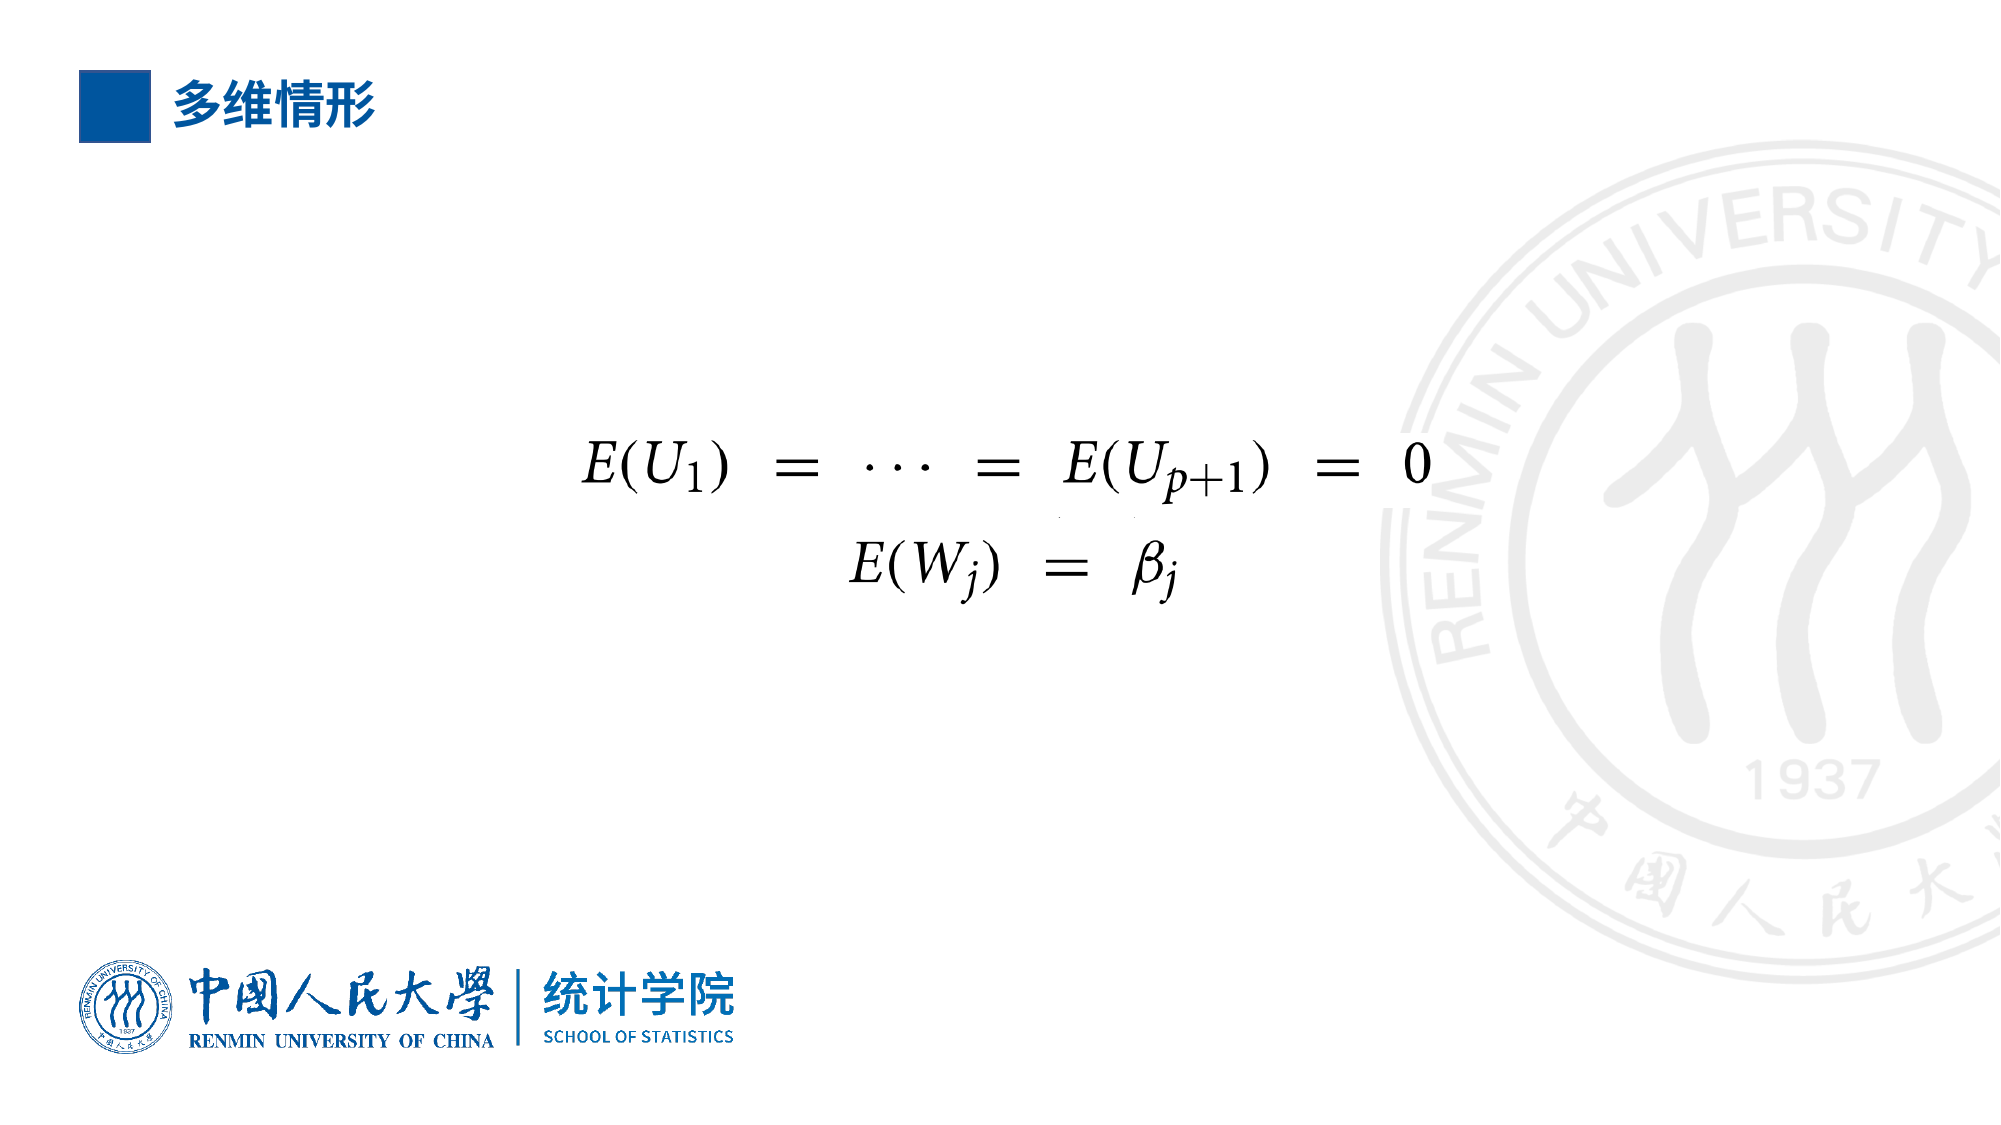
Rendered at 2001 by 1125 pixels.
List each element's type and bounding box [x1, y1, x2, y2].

picture [577, 433, 1432, 508]
picture [79, 958, 736, 1054]
picture [836, 517, 1183, 606]
